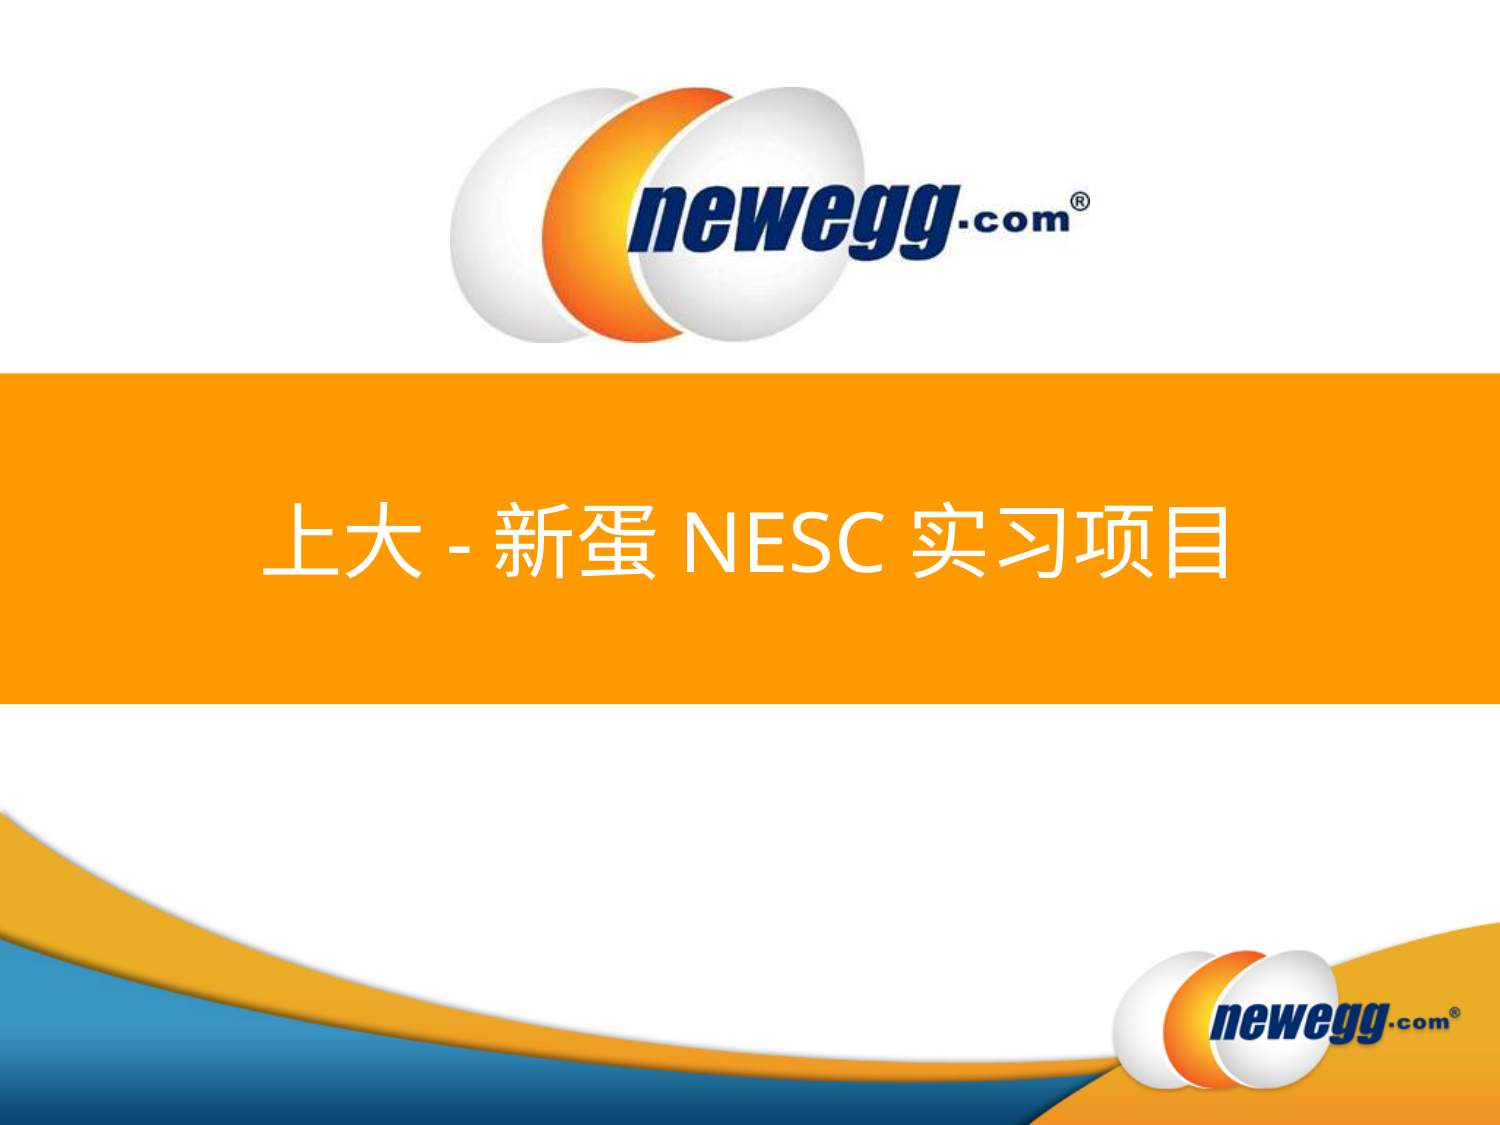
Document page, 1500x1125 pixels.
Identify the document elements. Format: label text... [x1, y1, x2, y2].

picture [0, 0, 1500, 373]
text_box 上大-新蛋NESC实习项目 [0, 373, 1500, 705]
picture [0, 705, 1500, 1125]
